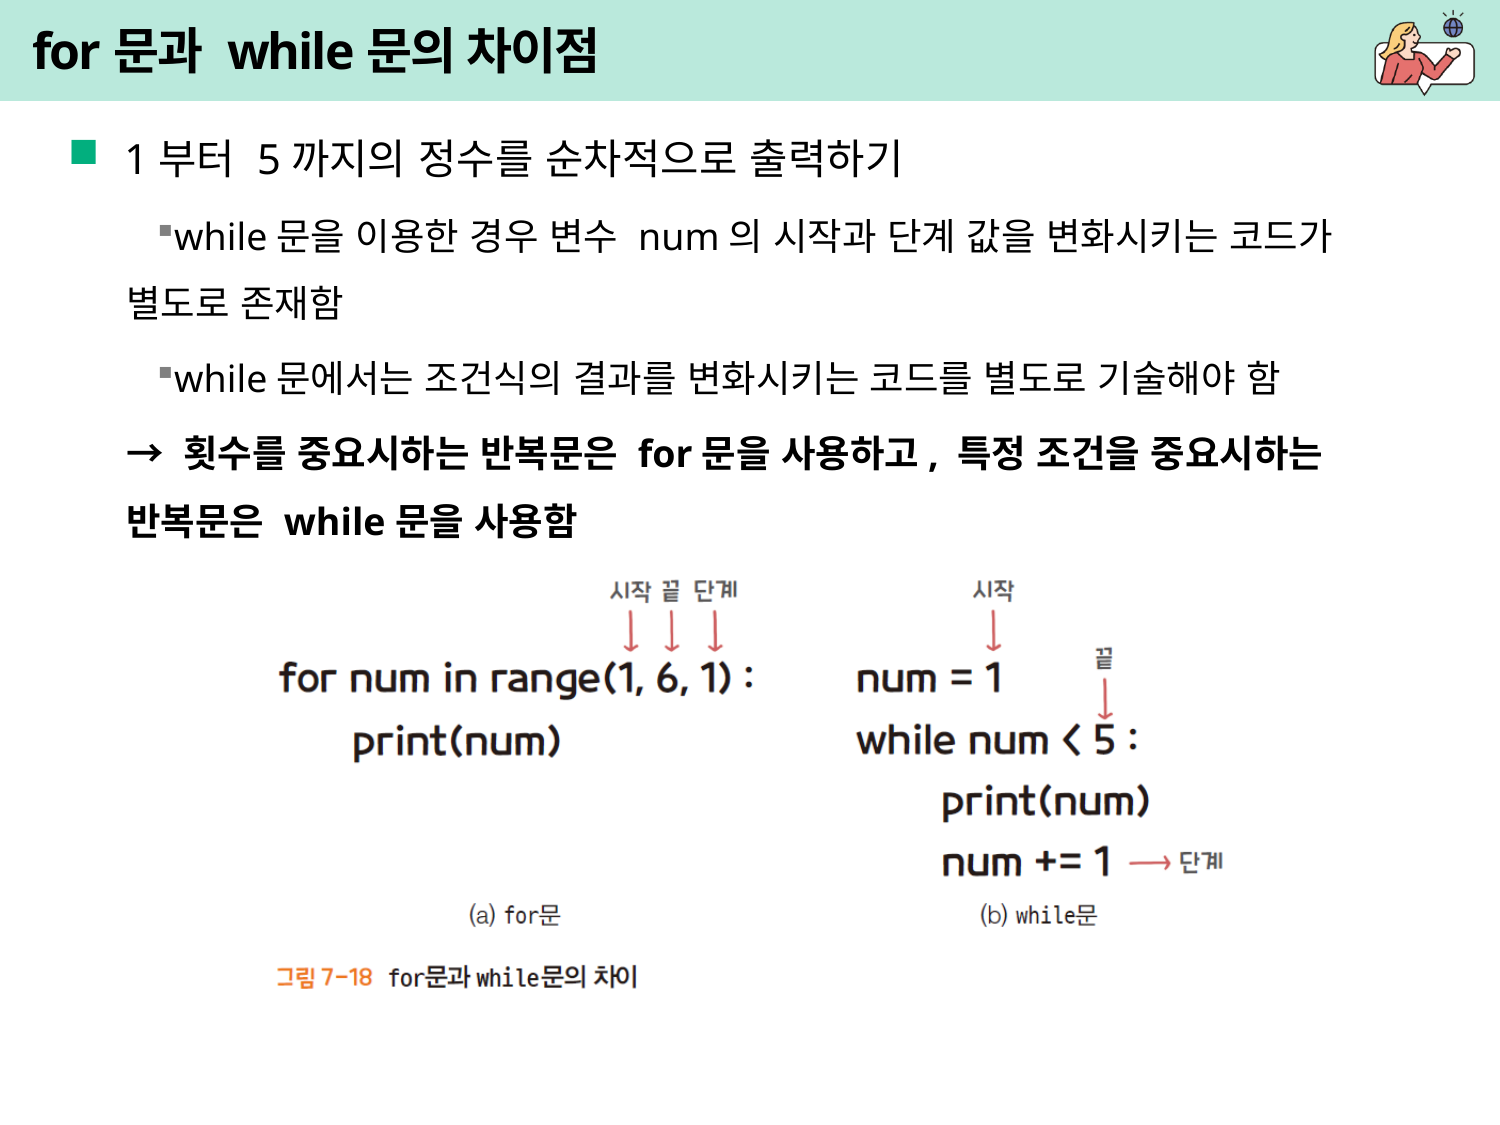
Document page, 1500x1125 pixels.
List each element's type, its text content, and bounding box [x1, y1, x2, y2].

list 1부터 5까지의 정수를 순차적으로 출력하기 while문을 이용한 경우 변수 num의 시작과 단계 값을 변화시키는 코드가 별도로 존재함 while문에서는 조건식의 결과를 변화시키는 코드를 별도로 기술해야 함 → 횟수를 중요시하는 반복문은 for문을 사용하고, 특정 조건을 중요시하는 반복문은 while문을 사용함 [53, 125, 1425, 1005]
picture [1359, 0, 1500, 97]
title for문과 while문의 차이점 [17, 10, 1295, 89]
picture [272, 573, 1228, 992]
